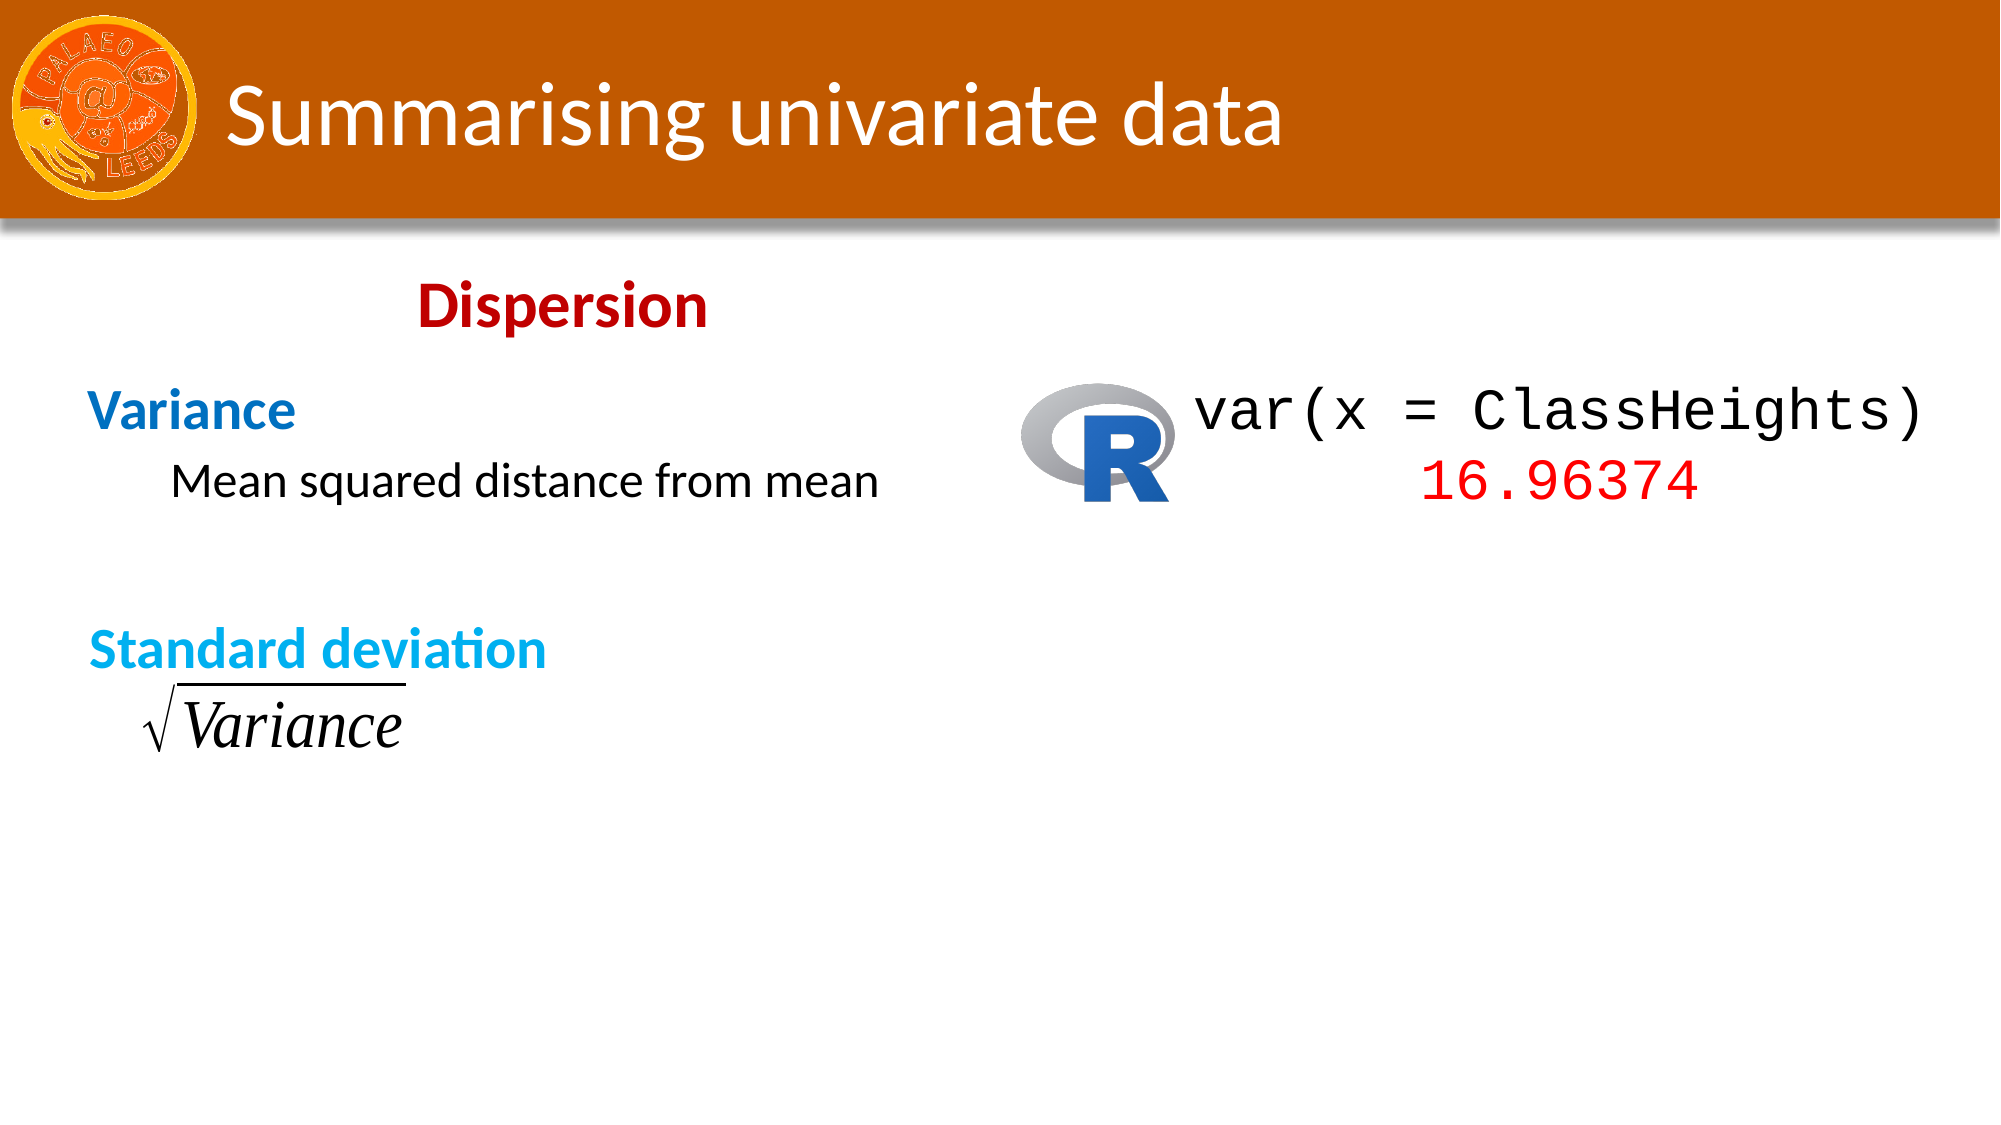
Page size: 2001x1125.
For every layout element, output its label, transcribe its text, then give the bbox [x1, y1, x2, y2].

text_box [0, 0, 2000, 219]
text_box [1021, 364, 1946, 521]
text_box Variance [73, 364, 312, 449]
text_box Mean squared distance from mean [155, 439, 895, 515]
text_box Dispersion [402, 253, 725, 348]
picture [11, 15, 197, 200]
text_box Standard deviation [74, 603, 564, 688]
text_box Summarising univariate data [210, 17, 2000, 201]
